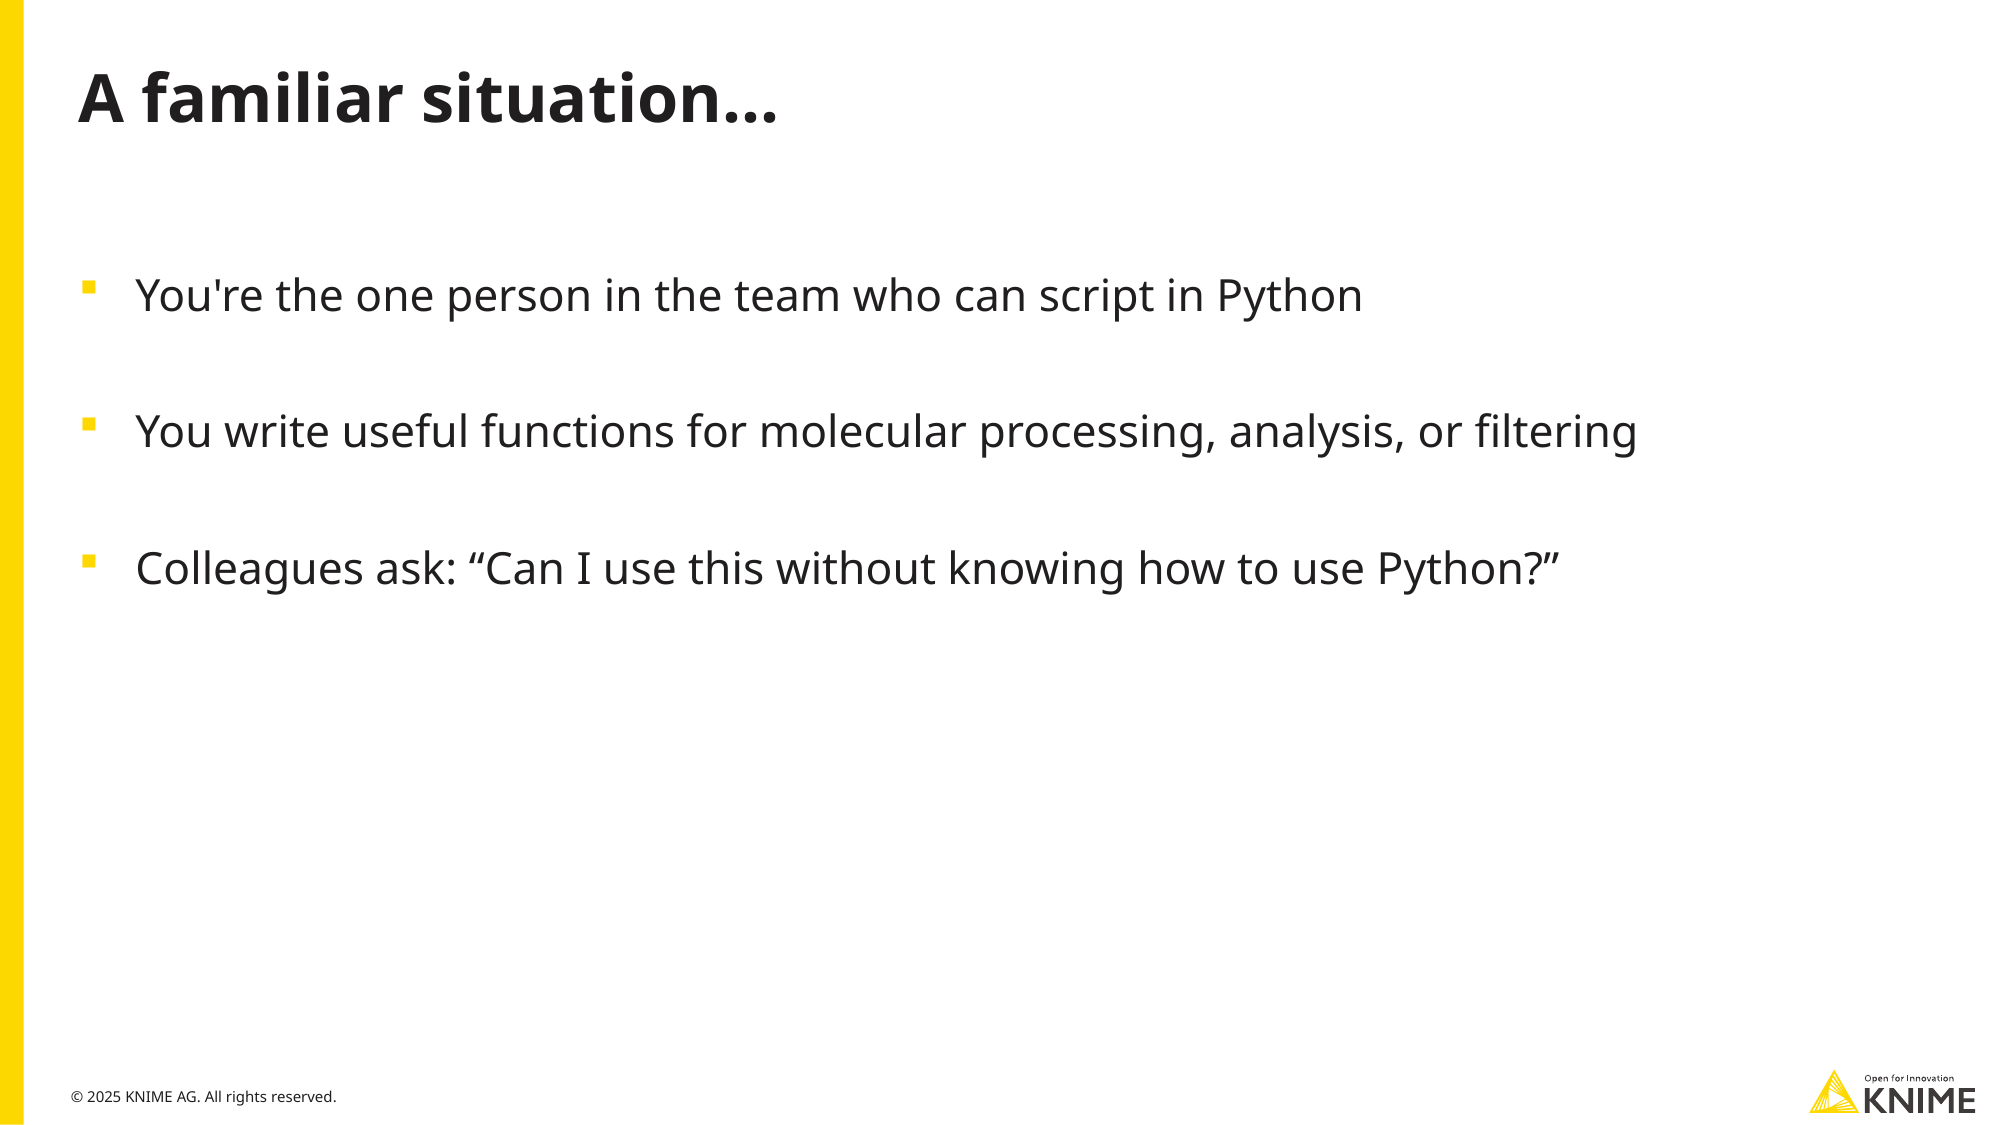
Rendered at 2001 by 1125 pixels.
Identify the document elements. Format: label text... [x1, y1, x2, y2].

list You're the one person in the team who can script in Python You write useful functions for molecular processing, analysis, or filtering Colleagues ask: “Can I use this without knowing how to use Python?” [78, 198, 1922, 1000]
title A familiar situation… [78, 56, 1922, 136]
